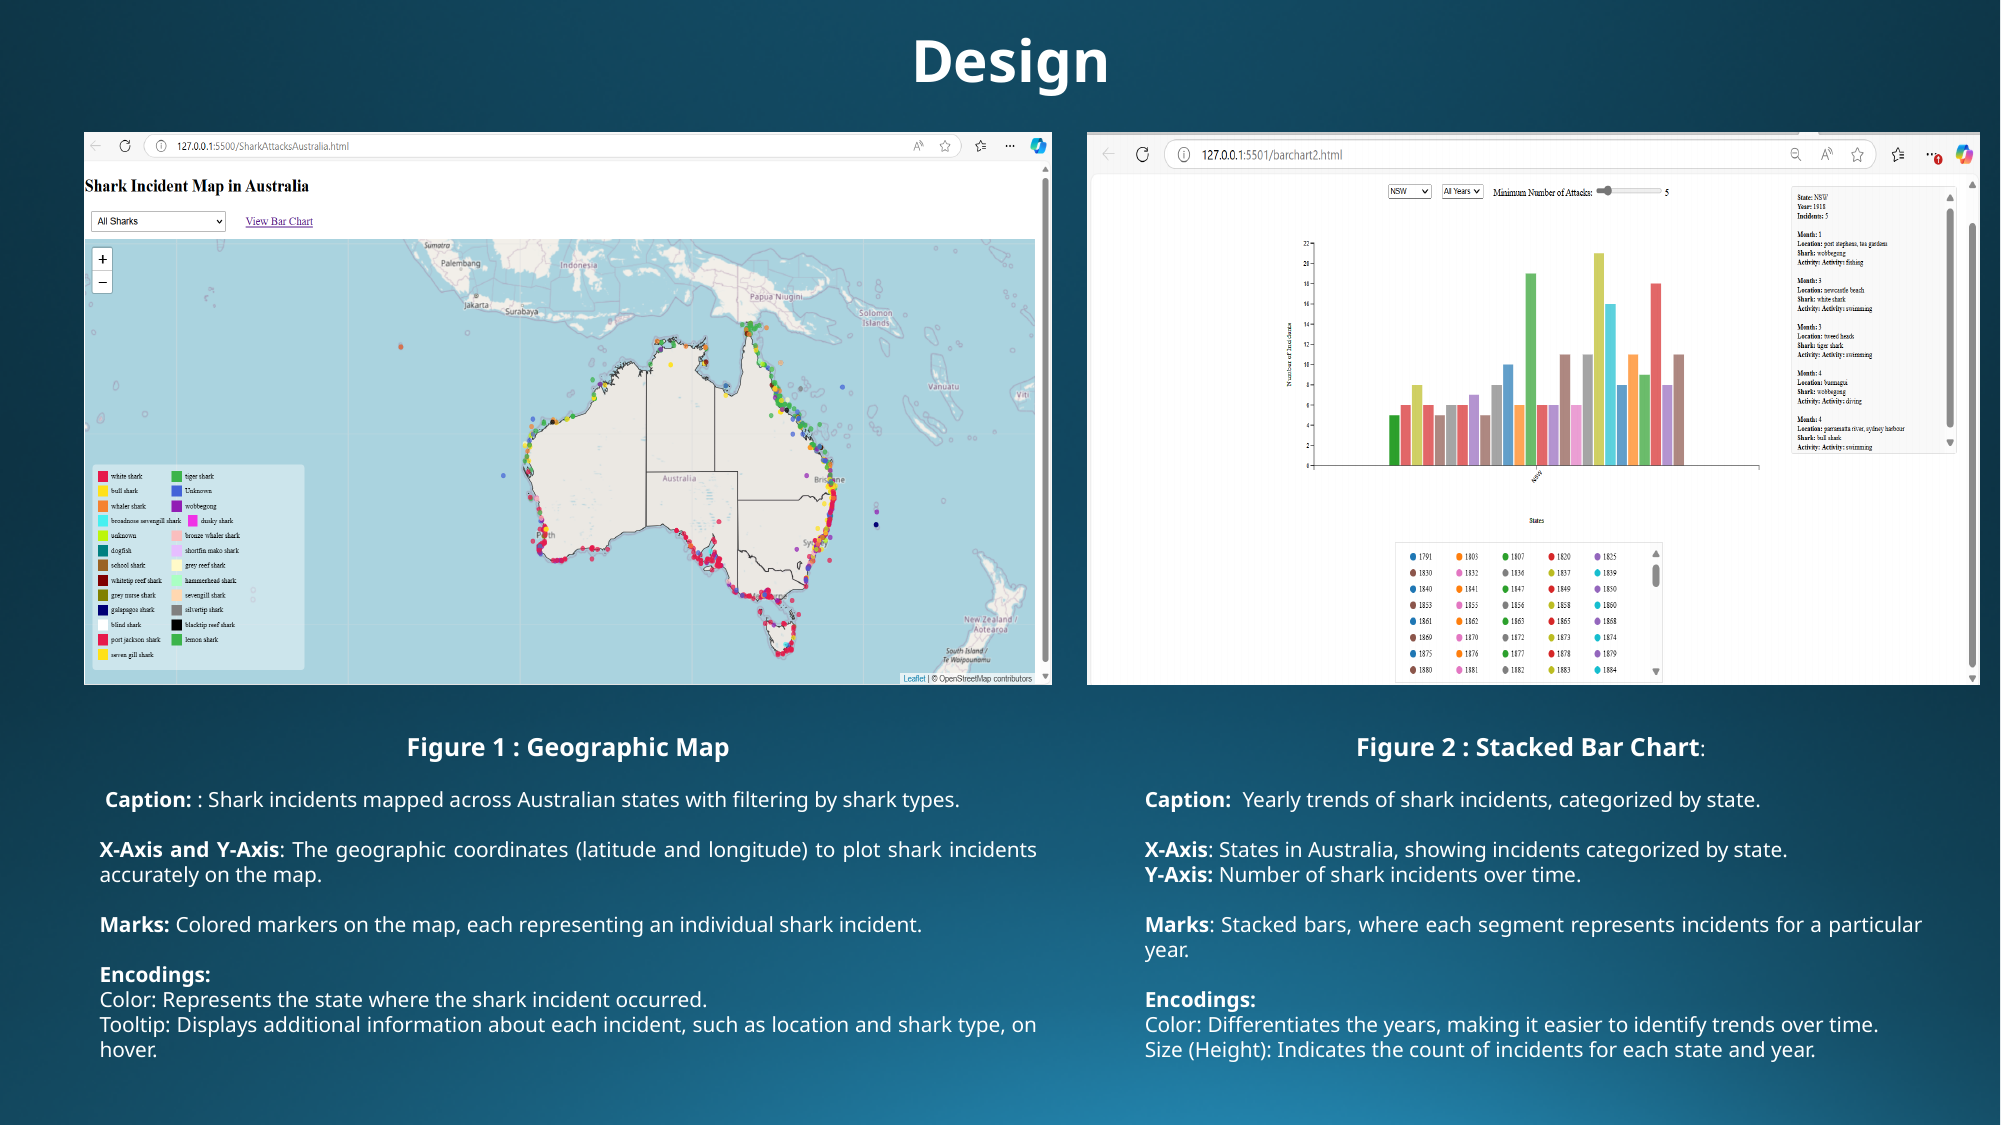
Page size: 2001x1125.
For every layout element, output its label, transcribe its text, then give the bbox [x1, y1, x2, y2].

text_box Design [461, 16, 1560, 102]
text_box Figure 2 : Stacked Bar Chart: Caption: Yearly trends of shark incidents, categorized by state. X-Axis: States in Australia, showing incidents categorized by state. Y-Axis: Number of shark incidents over time. Marks: Stacked bars, where each segment represents incidents for a particular year. Encodings: Color: Differentiates the years, making it easier to identify trends over time. Size (Height): Indicates the count of incidents for each state and year. [1130, 724, 1938, 1094]
text_box Figure 1 : Geographic Map Caption: : Shark incidents mapped across Australian states with filtering by shark types. X-Axis and Y-Axis: The geographic coordinates (latitude and longitude) to plot shark incidents accurately on the map. Marks: Colored markers on the map, each representing an individual shark incident. Encodings: Color: Represents the state where the shark incident occurred. Tooltip: Displays additional information about each incident, such as location and shark type, on hover. [84, 724, 1052, 1094]
picture [0, 0, 2001, 1125]
